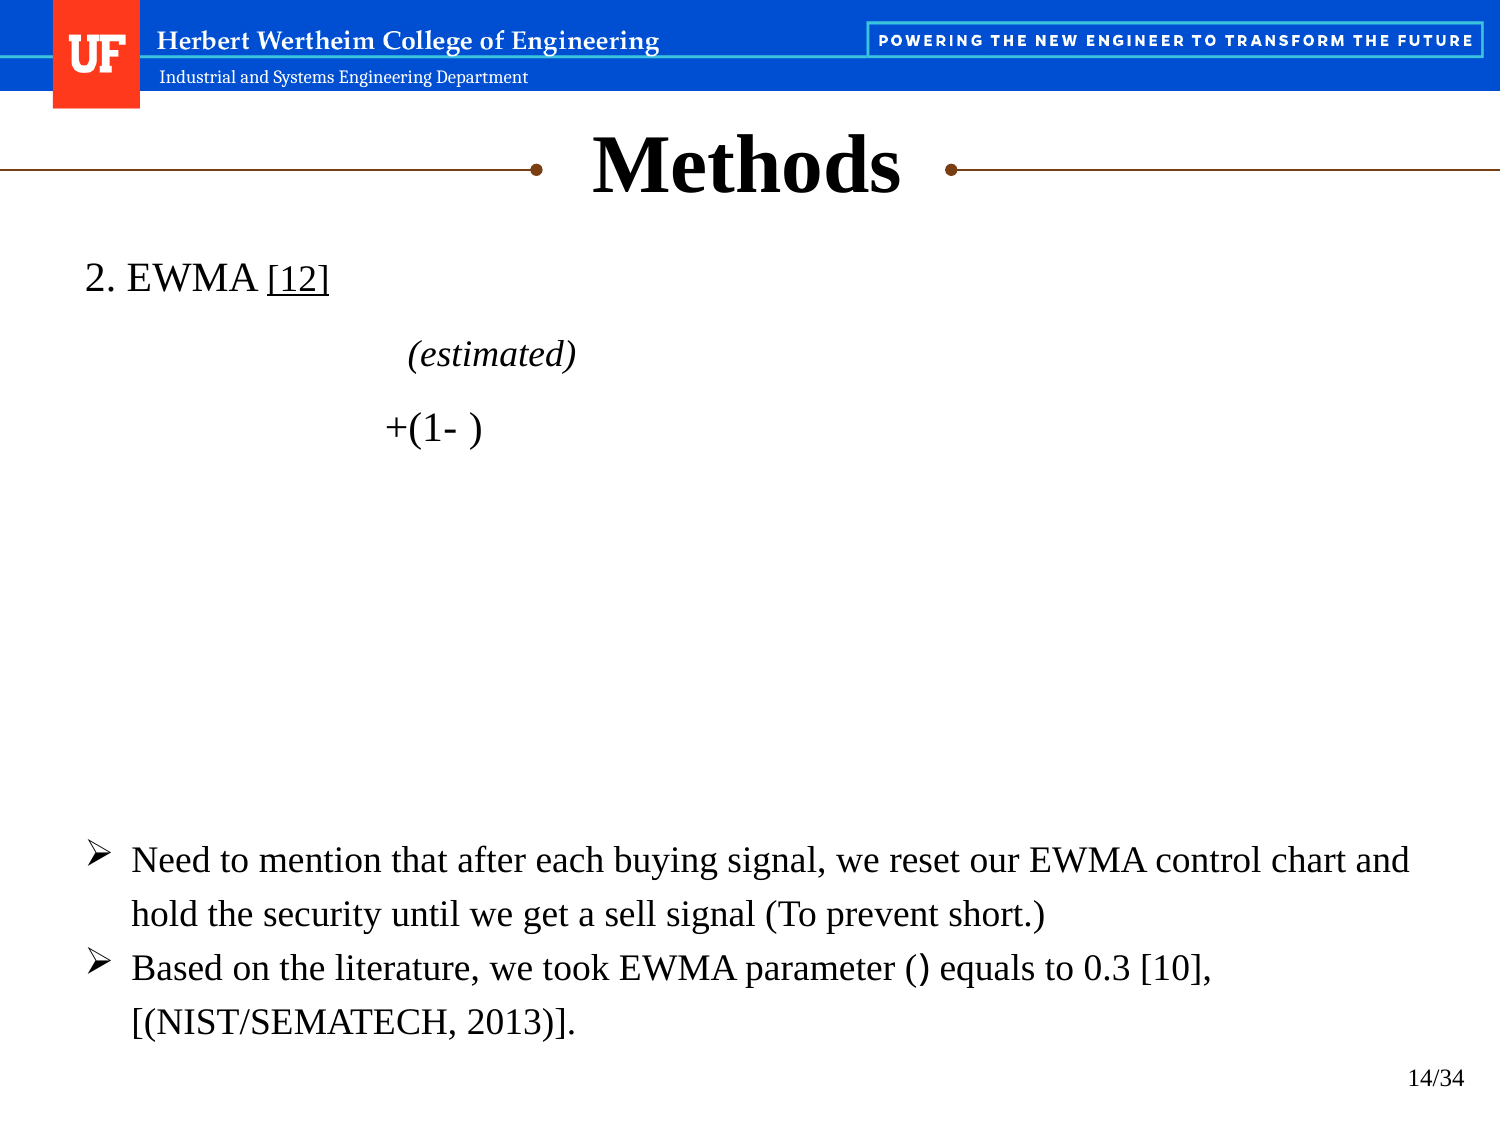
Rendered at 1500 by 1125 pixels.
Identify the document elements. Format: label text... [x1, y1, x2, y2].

text_box Methods [577, 101, 921, 217]
text_box 14/34 [1392, 1054, 1500, 1100]
picture [0, 0, 1500, 117]
